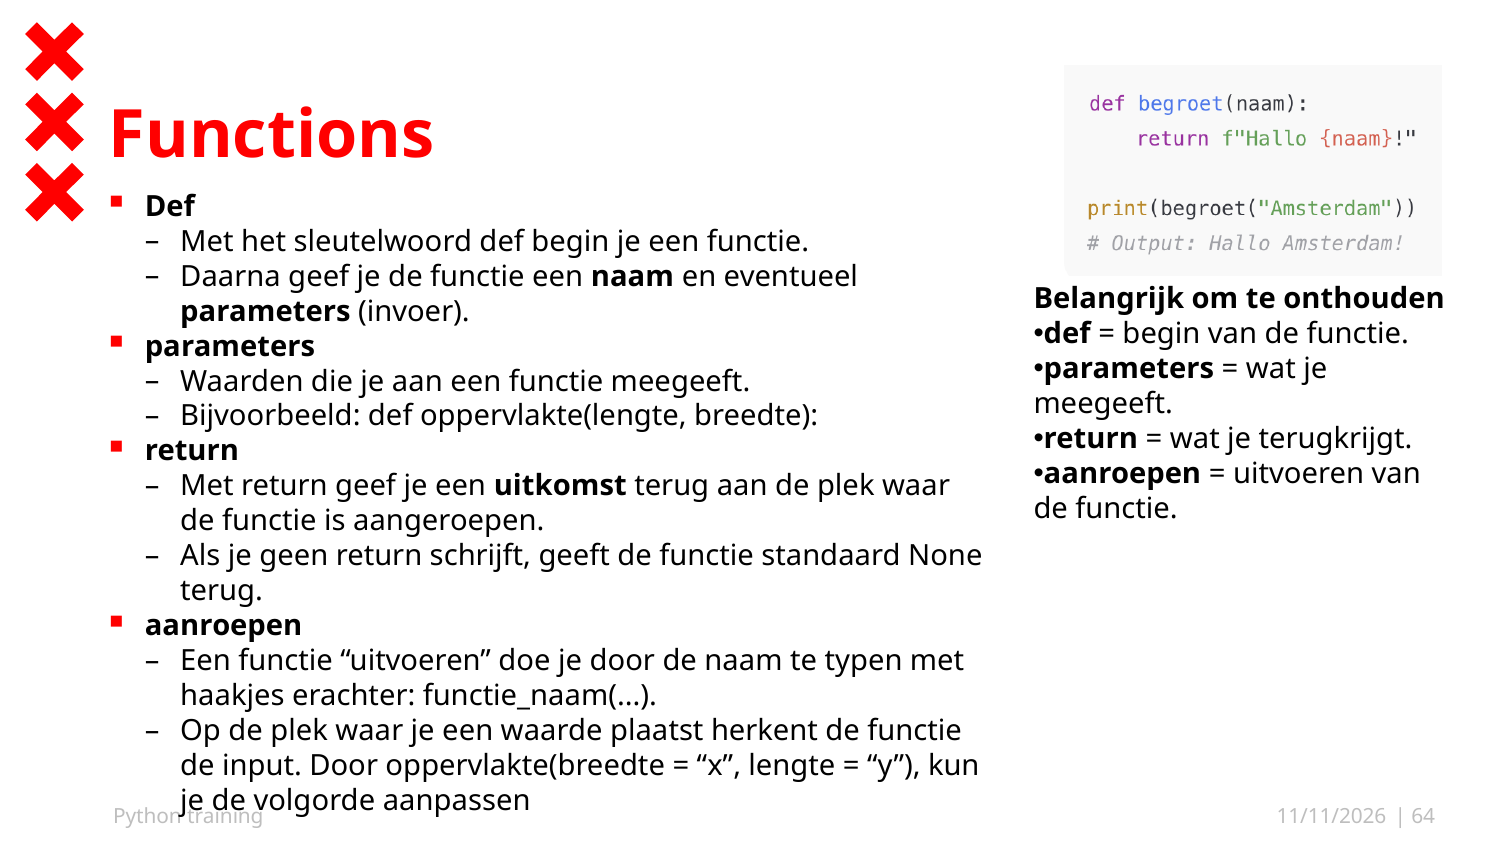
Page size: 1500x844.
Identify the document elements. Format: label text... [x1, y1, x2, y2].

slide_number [1262, 802, 1387, 833]
list Def Met het sleutelwoord def begin je een functie. Daarna geef je de functie een naam en eventueel parameters (invoer). parameters Waarden die je aan een functie meegeeft. Bijvoorbeeld: def oppervlakte(lengte, breedte): return Met return geef je een uitkomst terug aan de plek waar de functie is aangeroepen. Als je geen return schrijft, geeft de functie standaard None terug. aanroepen Een functie “uitvoeren” doe je door de naam te typen met haakjes erachter: functie_naam(...). Op de plek waar je een waarde plaatst herkent de functie de input. Door oppervlakte(breedte = “x”, lengte = “y”), kun je de volgorde aanpassen [109, 251, 987, 530]
picture [1062, 65, 1442, 276]
footer Python training [113, 802, 1129, 833]
title Functions [108, 91, 1057, 251]
text_box Belangrijk om te onthouden def = begin van de functie. parameters = wat je meegeeft. return = wat je terugkrijgt. aanroepen = uitvoeren van de functie. [1033, 279, 1456, 560]
slide_number | 64 [1394, 802, 1442, 833]
